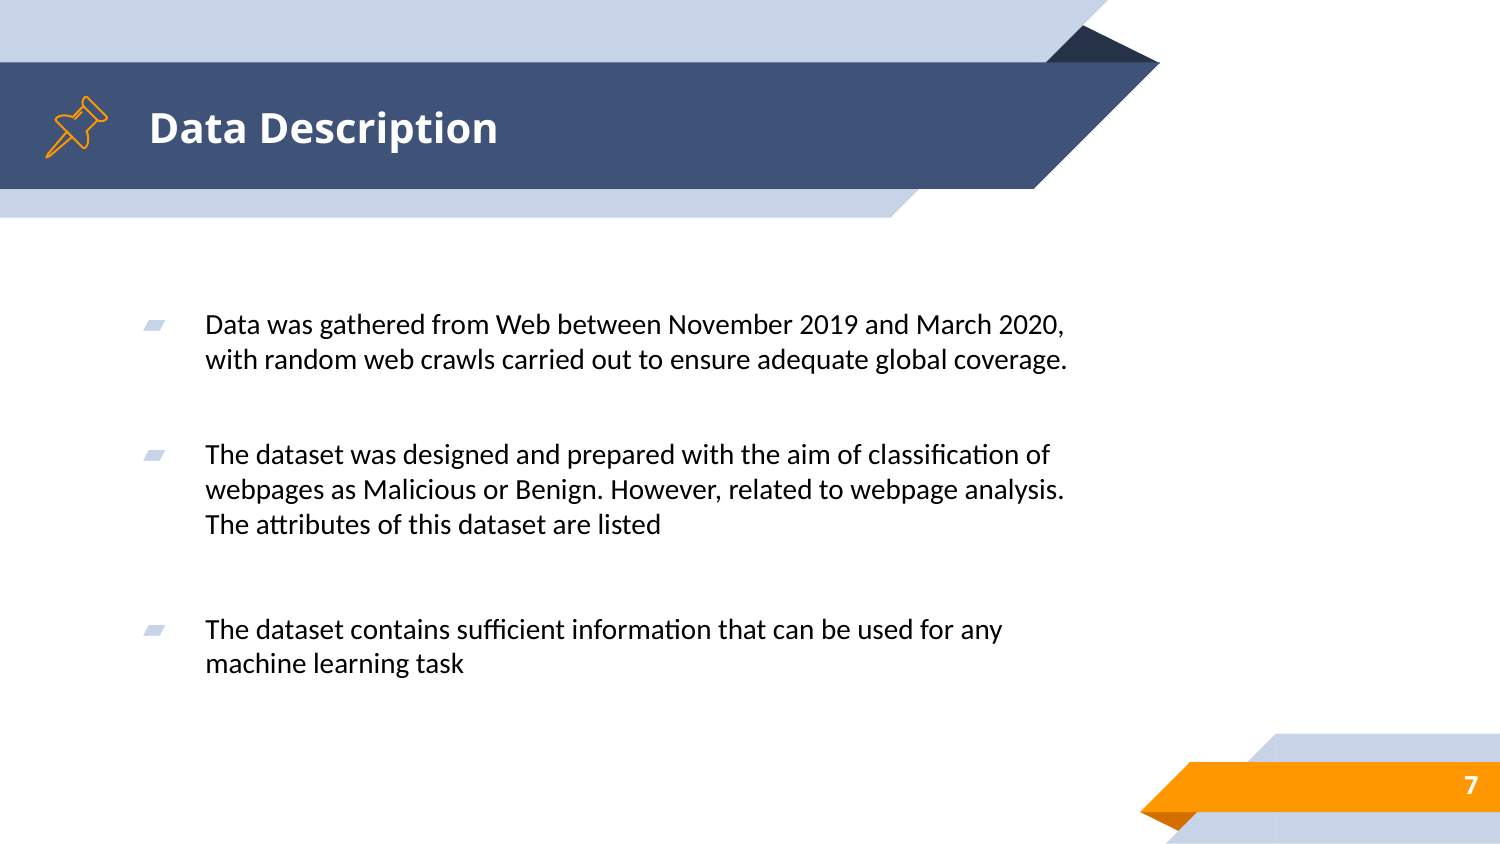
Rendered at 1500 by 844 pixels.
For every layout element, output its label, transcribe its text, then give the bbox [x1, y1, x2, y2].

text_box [45, 96, 108, 158]
title Data Description [133, 64, 1035, 190]
list Data was gathered from Web between November 2019 and March 2020, with random web crawls carried out to ensure adequate global coverage. The dataset was designed and prepared with the aim of classification of webpages as Malicious or Benign. However, related to webpage analysis. The attributes of this dataset are listed The dataset contains sufficient information that can be used for any machine learning task [115, 252, 1122, 805]
slide_number 7 [1249, 760, 1494, 813]
